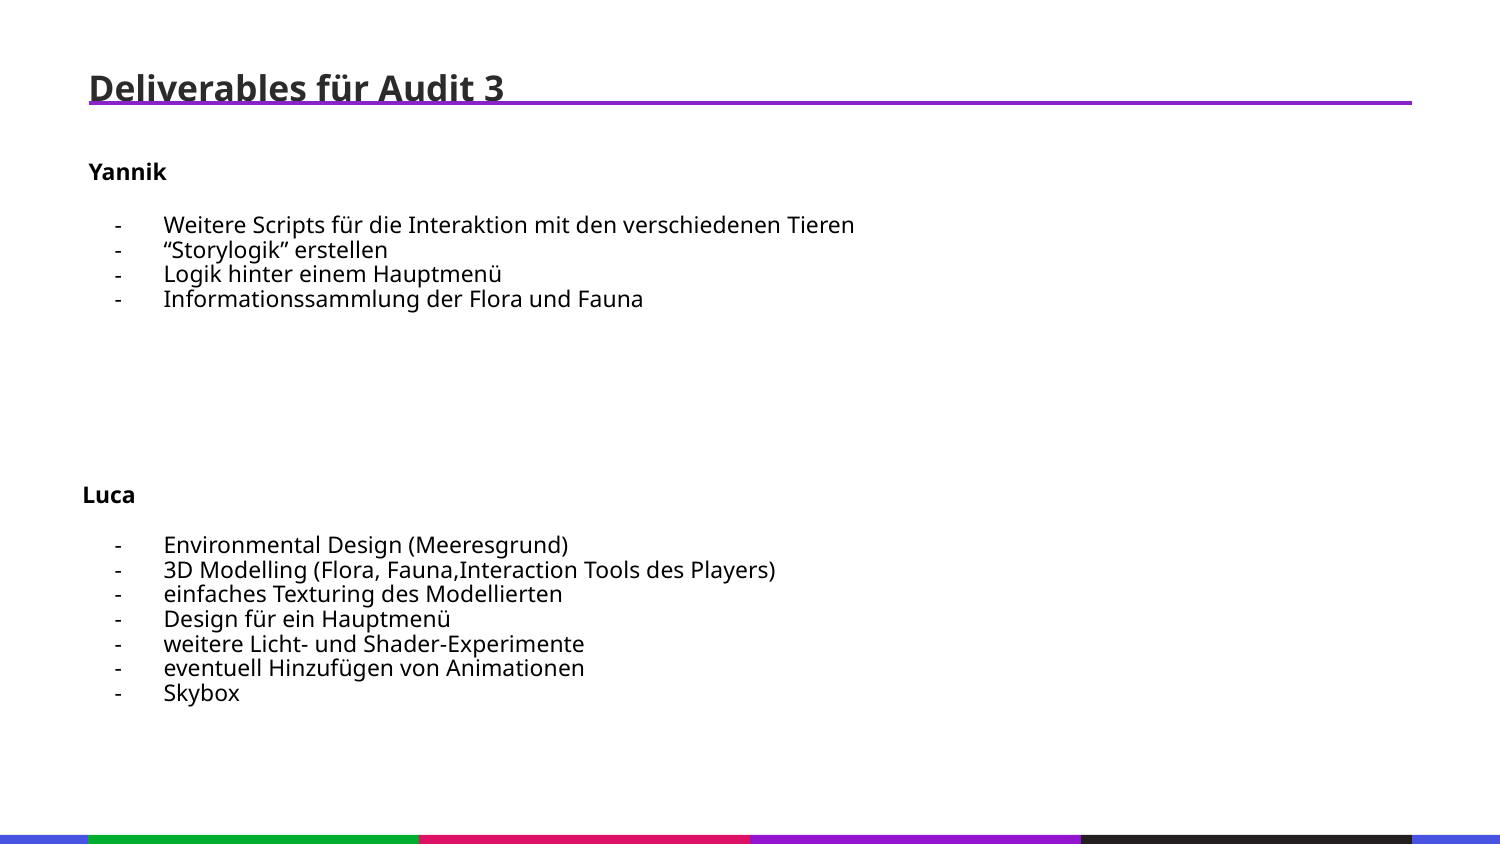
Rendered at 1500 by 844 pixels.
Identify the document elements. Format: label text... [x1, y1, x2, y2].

text_box Weitere Scripts für die Interaktion mit den verschiedenen Tieren “Storylogik” erstellen Logik hinter einem Hauptmenü Informationssammlung der Flora und Fauna [88, 213, 991, 338]
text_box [0, 834, 1500, 844]
text_box Environmental Design (Meeresgrund) 3D Modelling (Flora, Fauna,Interaction Tools des Players) einfaches Texturing des Modellierten Design für ein Hauptmenü weitere Licht- und Shader-Experimente eventuell Hinzufügen von Animationen Skybox [88, 533, 992, 732]
text_box Yannik [88, 152, 1067, 185]
text_box Deliverables für Audit 3 [88, 66, 1054, 101]
text_box Luca [82, 476, 1061, 508]
